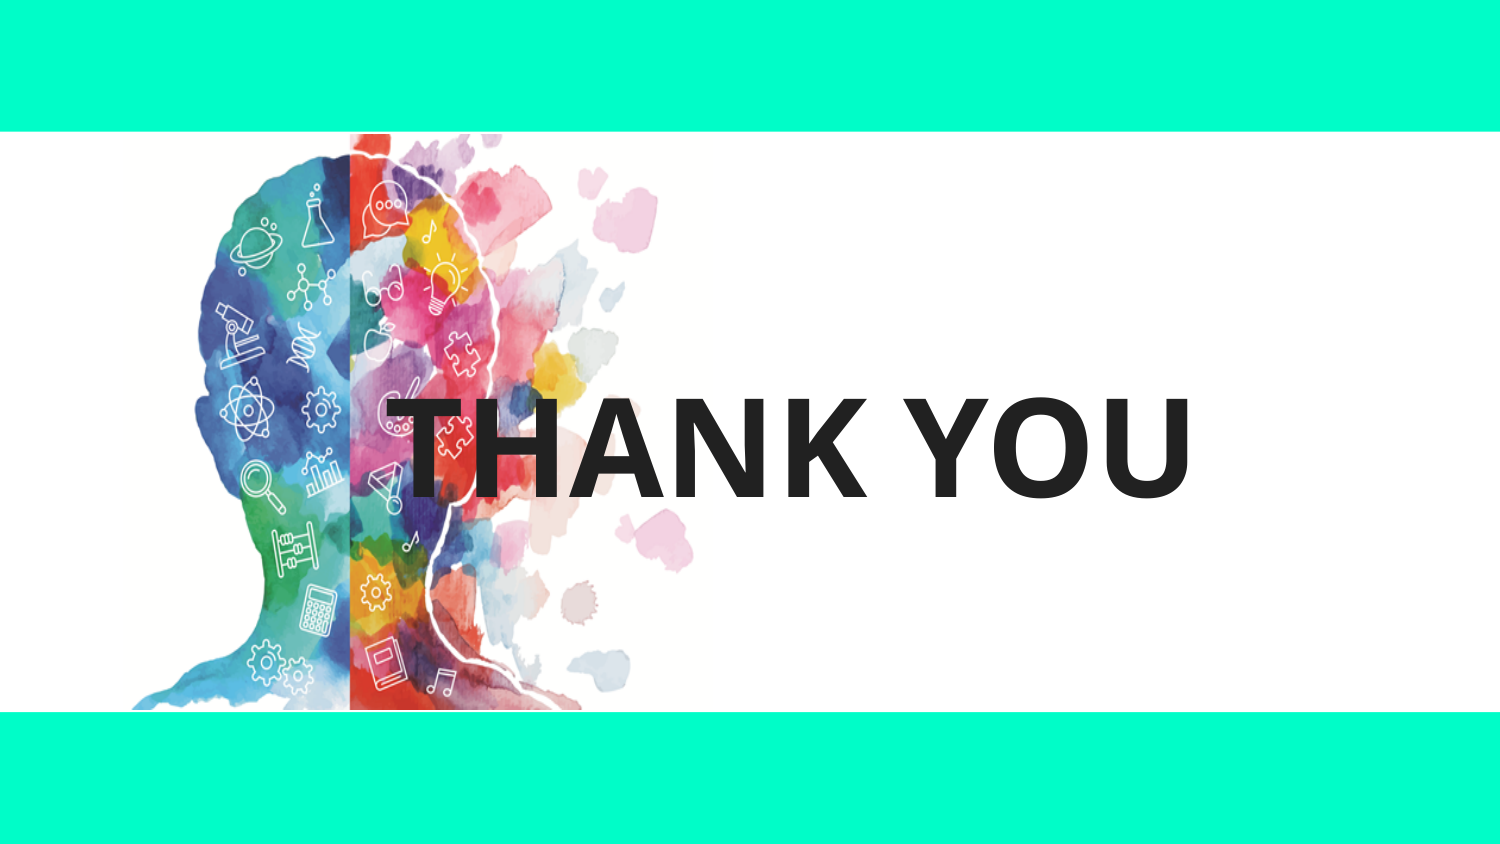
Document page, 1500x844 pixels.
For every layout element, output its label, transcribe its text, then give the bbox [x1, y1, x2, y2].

text_box THANK YOU [716, 352, 1215, 533]
title [0, 131, 1500, 713]
picture [123, 134, 713, 710]
